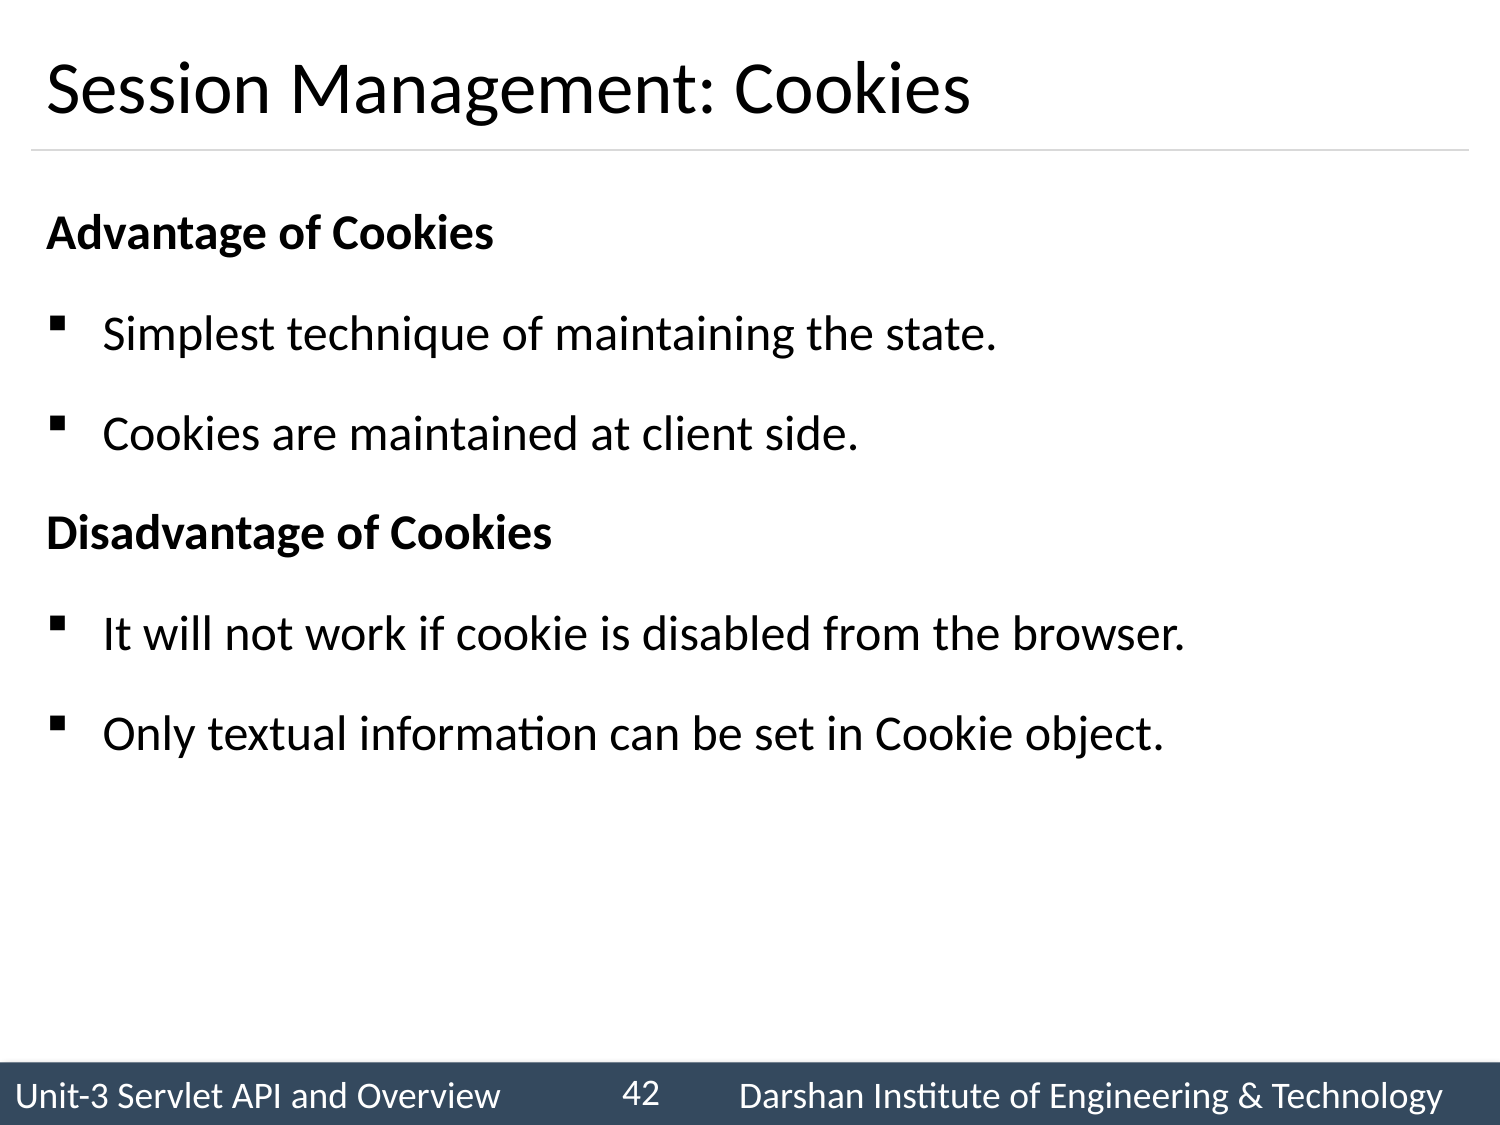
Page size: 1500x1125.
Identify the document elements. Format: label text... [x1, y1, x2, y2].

list Advantage of Cookies Simplest technique of maintaining the state. Cookies are maintained at client side. Disadvantage of Cookies It will not work if cookie is disabled from the browser. Only textual information can be set in Cookie object. [31, 162, 1469, 1038]
title Session Management: Cookies [31, 17, 1469, 150]
slide_number 42 [575, 1060, 675, 1121]
